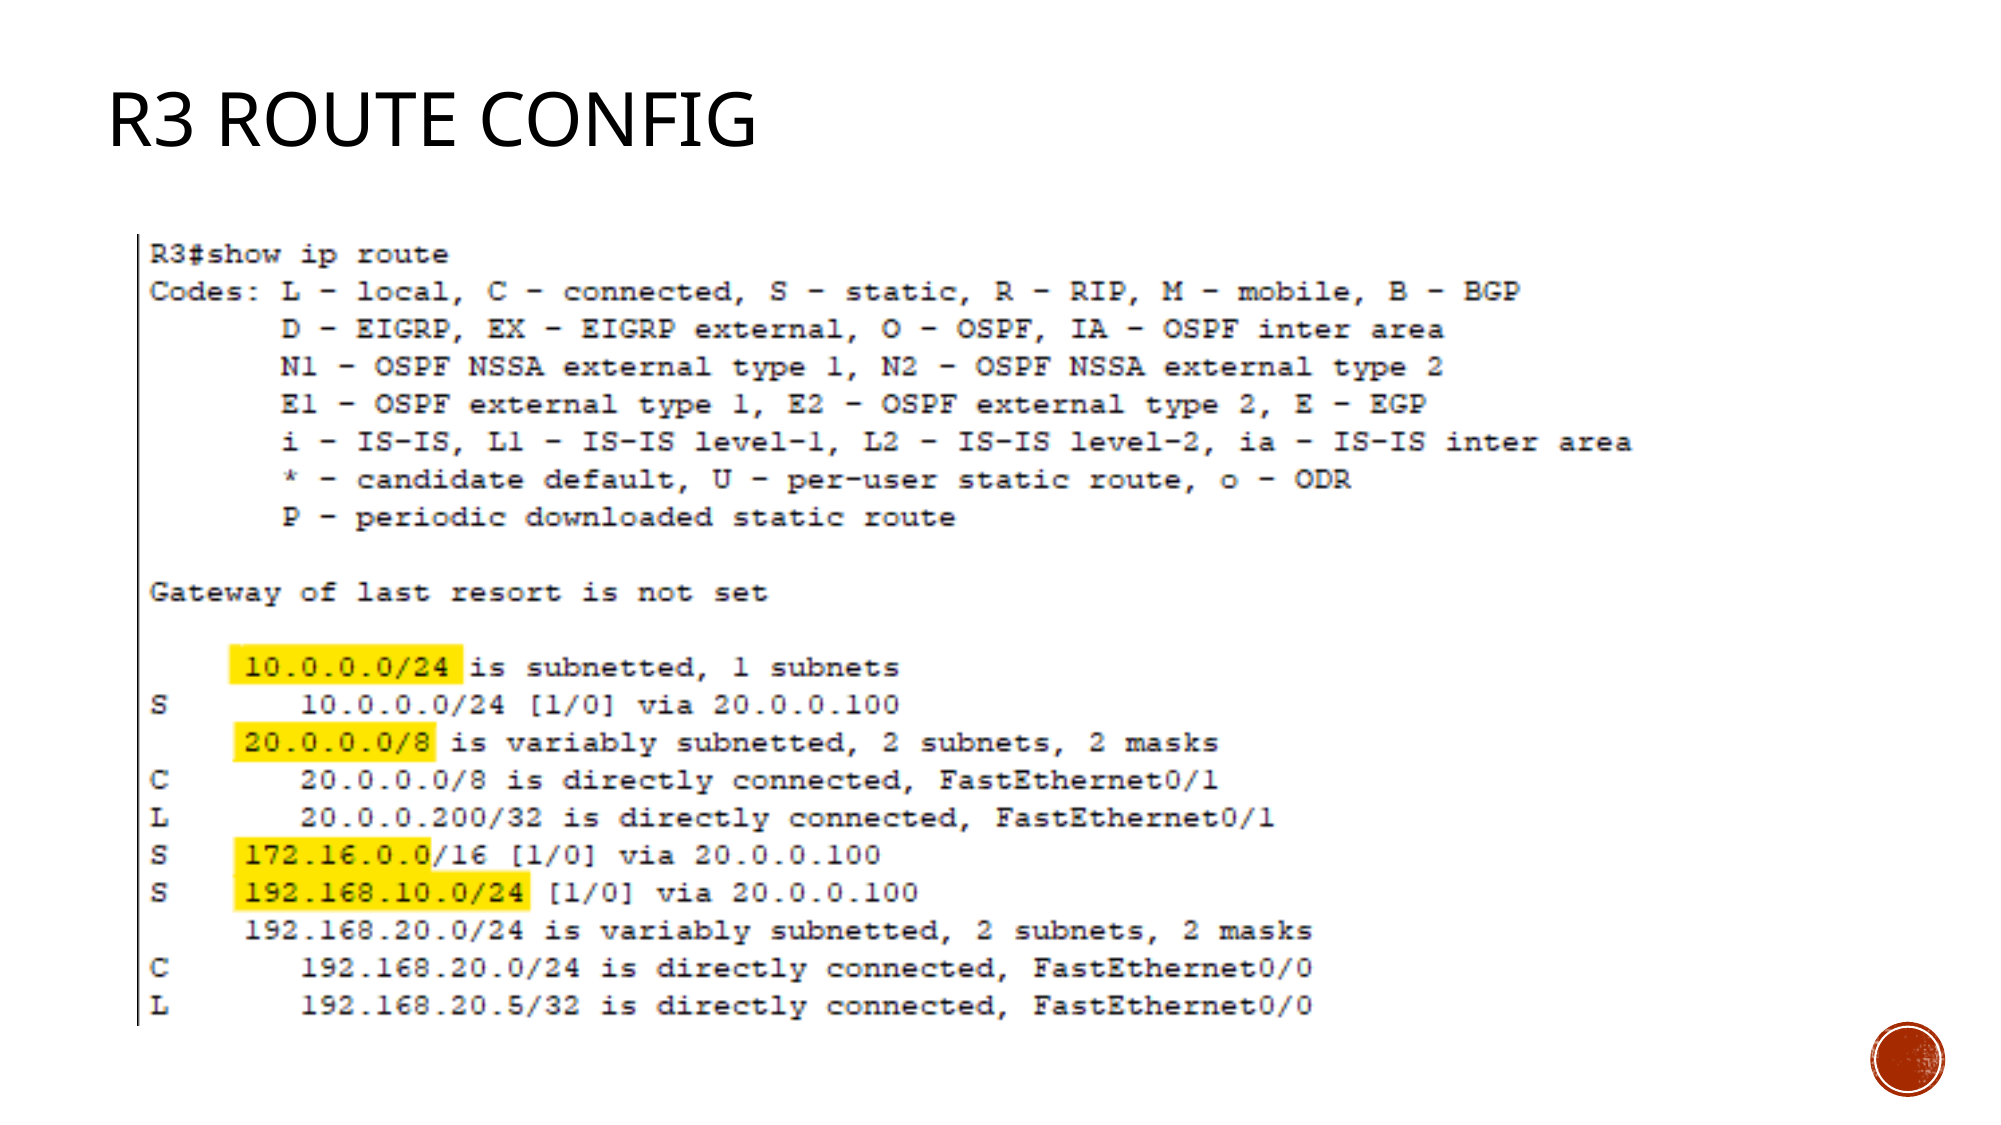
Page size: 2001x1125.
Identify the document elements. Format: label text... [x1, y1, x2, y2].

title R3 Route config [91, 36, 1856, 209]
picture [137, 234, 1756, 1026]
